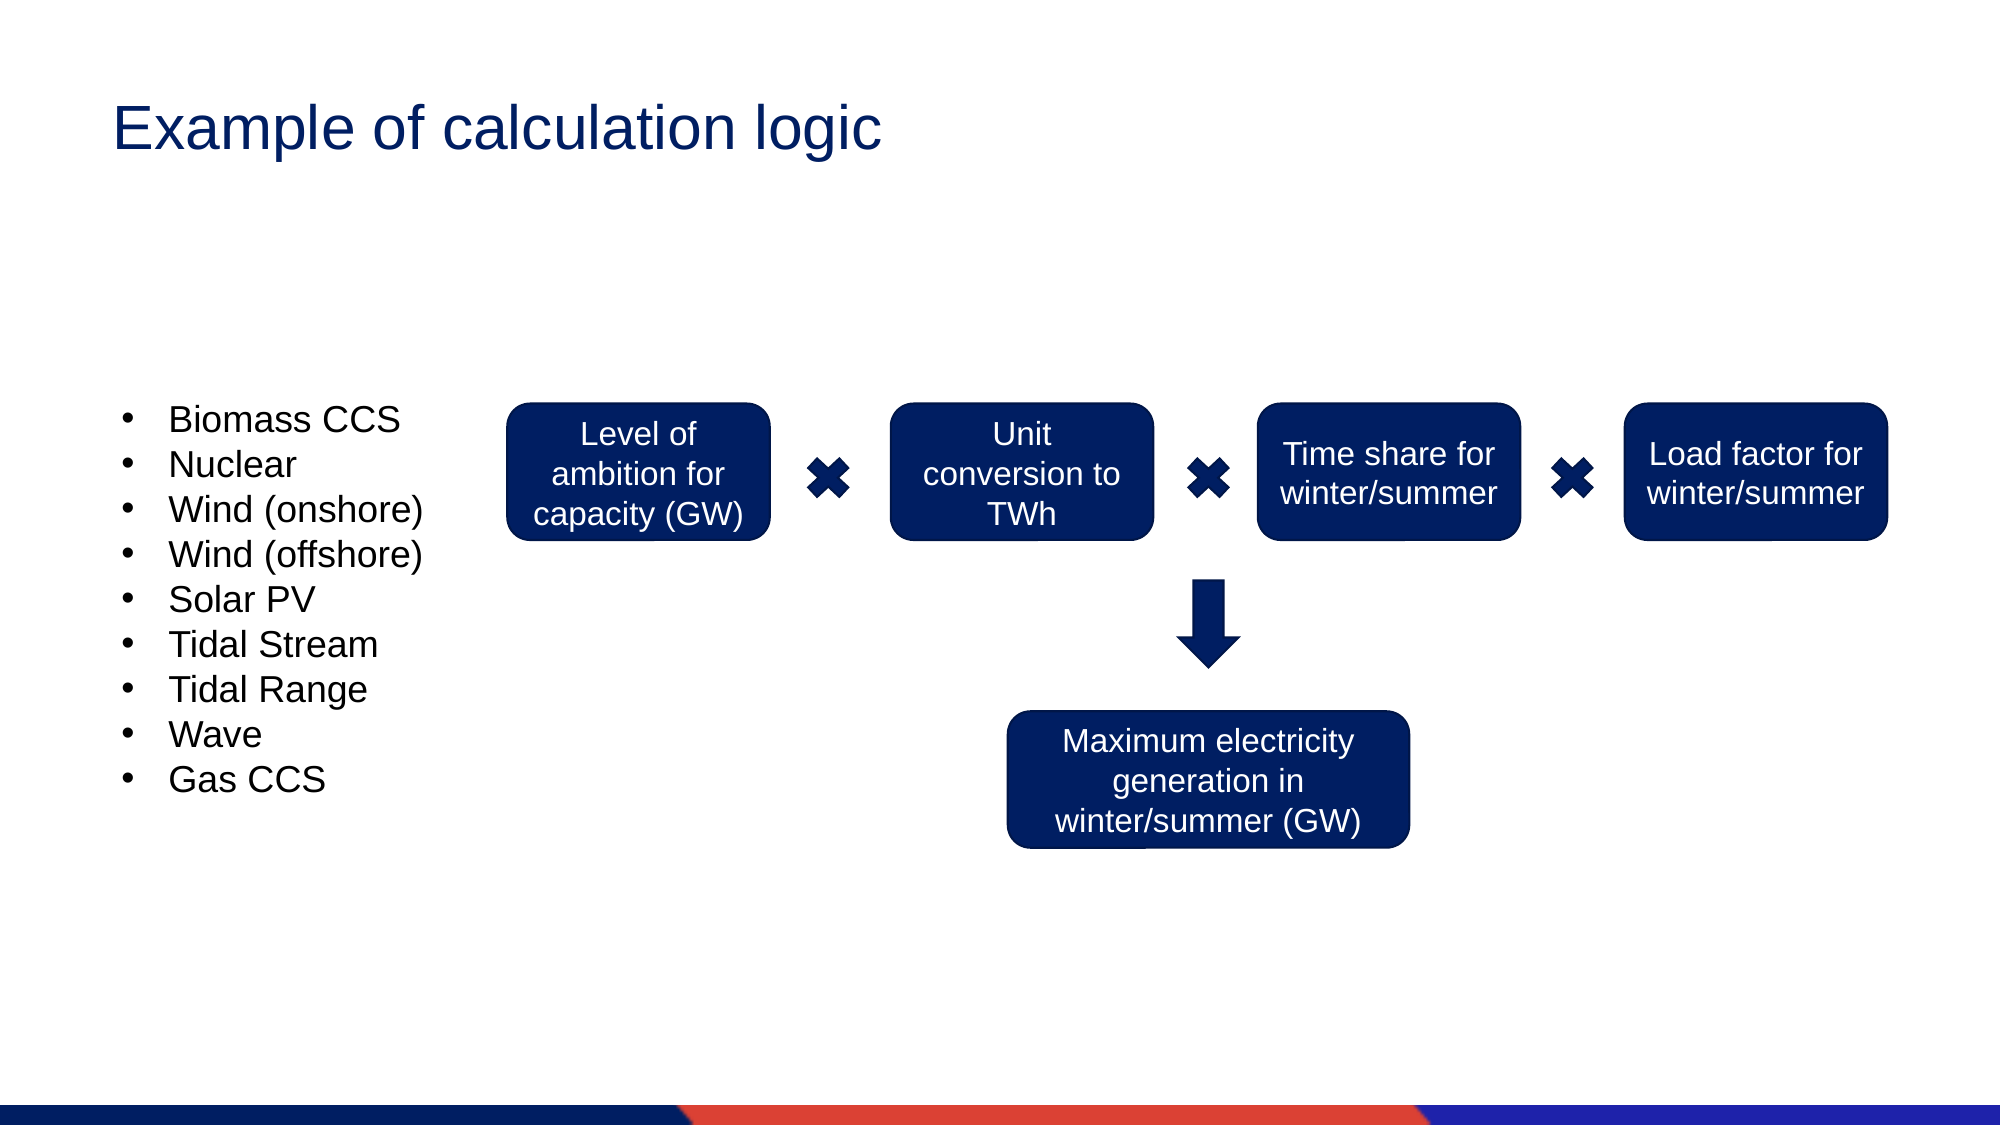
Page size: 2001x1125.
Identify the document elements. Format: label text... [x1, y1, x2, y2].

text_box Biomass CCS Nuclear Wind (onshore) Wind (offshore) Solar PV Tidal Stream Tidal Range Wave Gas CCS [106, 387, 439, 808]
text_box [1176, 579, 1241, 669]
title Example of calculation logic [112, 95, 1838, 313]
picture [0, 1105, 2000, 1125]
text_box [1550, 456, 1594, 499]
text_box Unit conversion to TWh [889, 402, 1155, 542]
text_box Load factor for winter/summer [1623, 402, 1889, 542]
text_box [1186, 456, 1230, 499]
text_box [806, 456, 850, 499]
text_box Maximum electricity generation in winter/summer (GW) [1006, 710, 1411, 849]
text_box Time share for winter/summer [1256, 402, 1522, 542]
text_box Level of ambition for capacity (GW) [506, 402, 771, 542]
